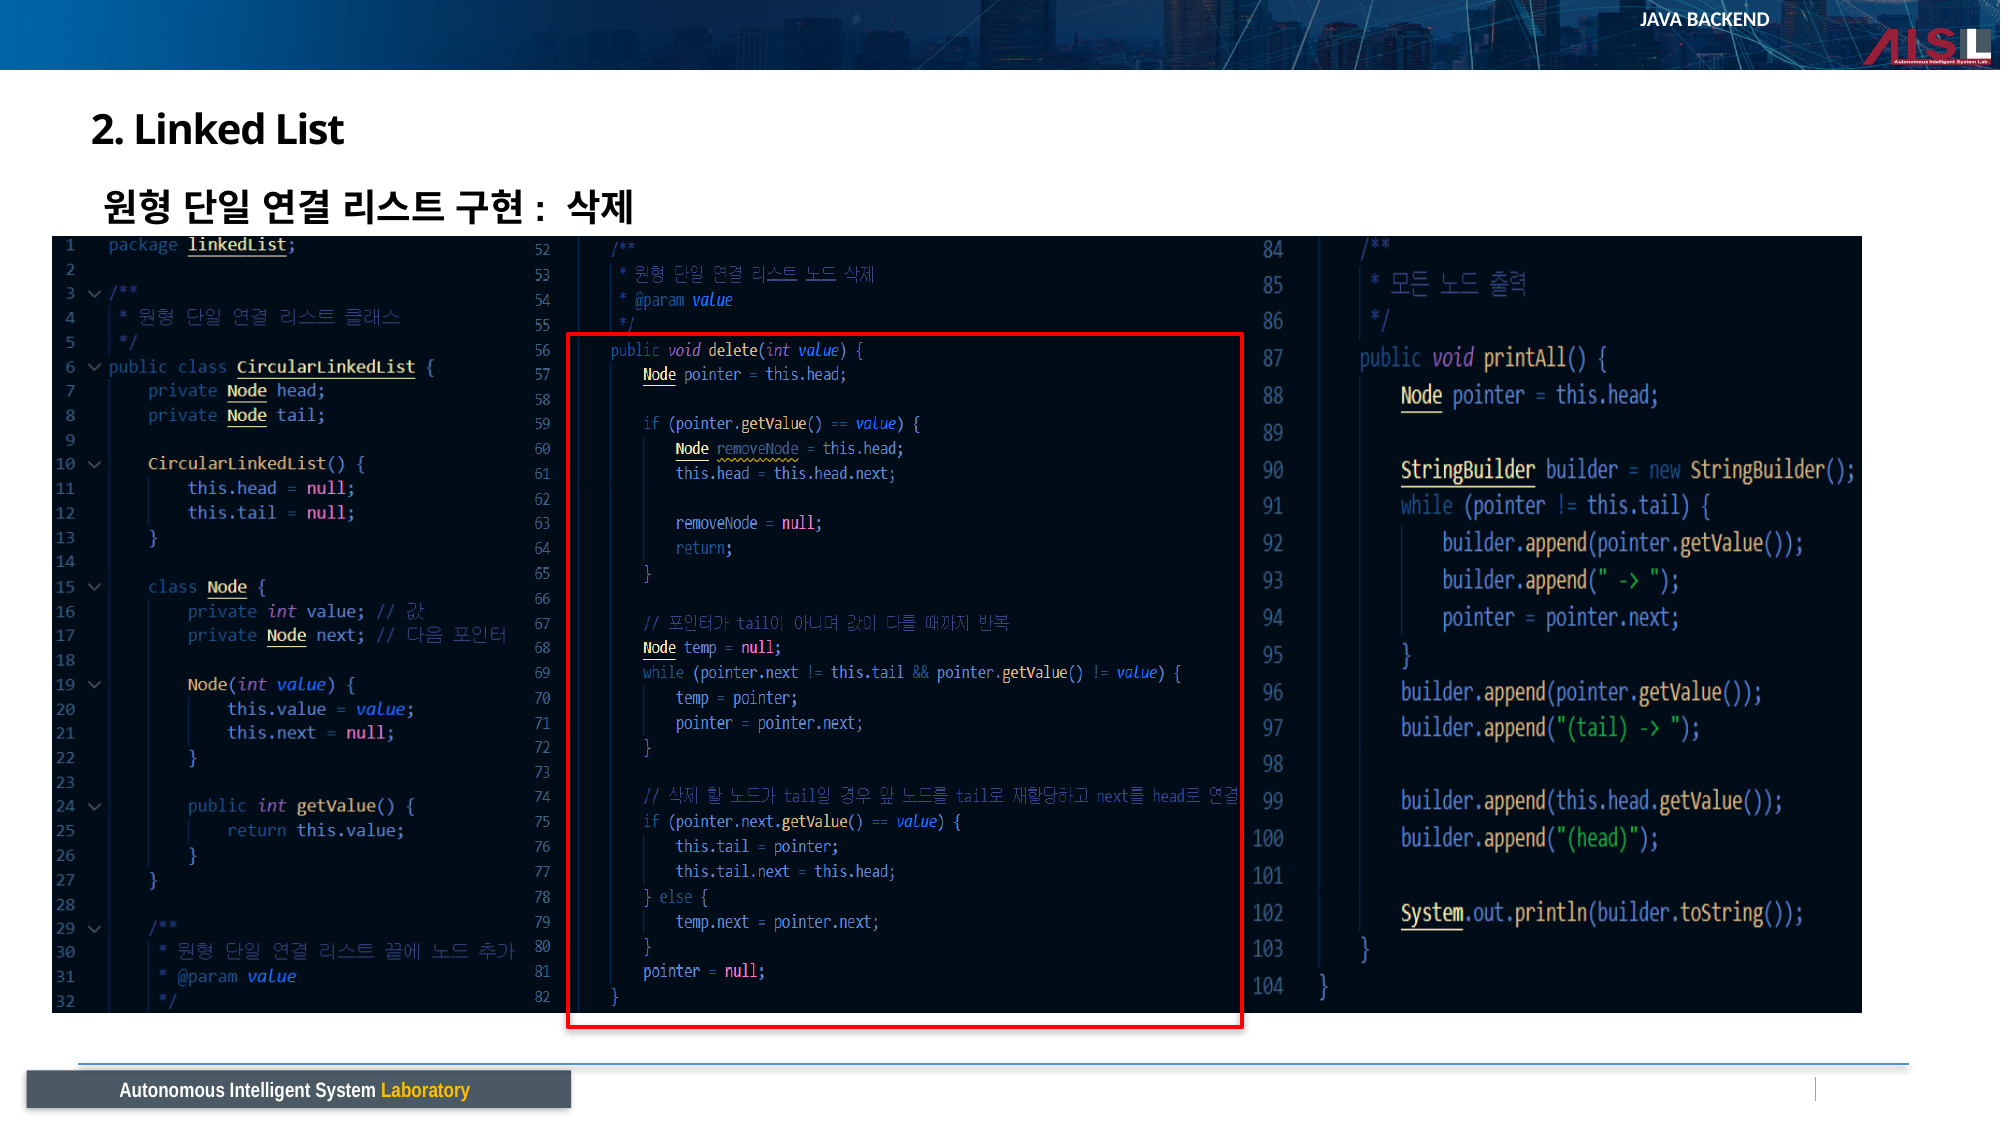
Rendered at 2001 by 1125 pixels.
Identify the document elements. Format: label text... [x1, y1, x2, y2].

picture [52, 236, 1862, 1014]
text_box 원형 단일 연결 리스트 구현: 삭제 [96, 176, 643, 235]
picture [0, 0, 2000, 70]
text_box [567, 1021, 1243, 1027]
title 2. Linked List [82, 78, 1884, 177]
